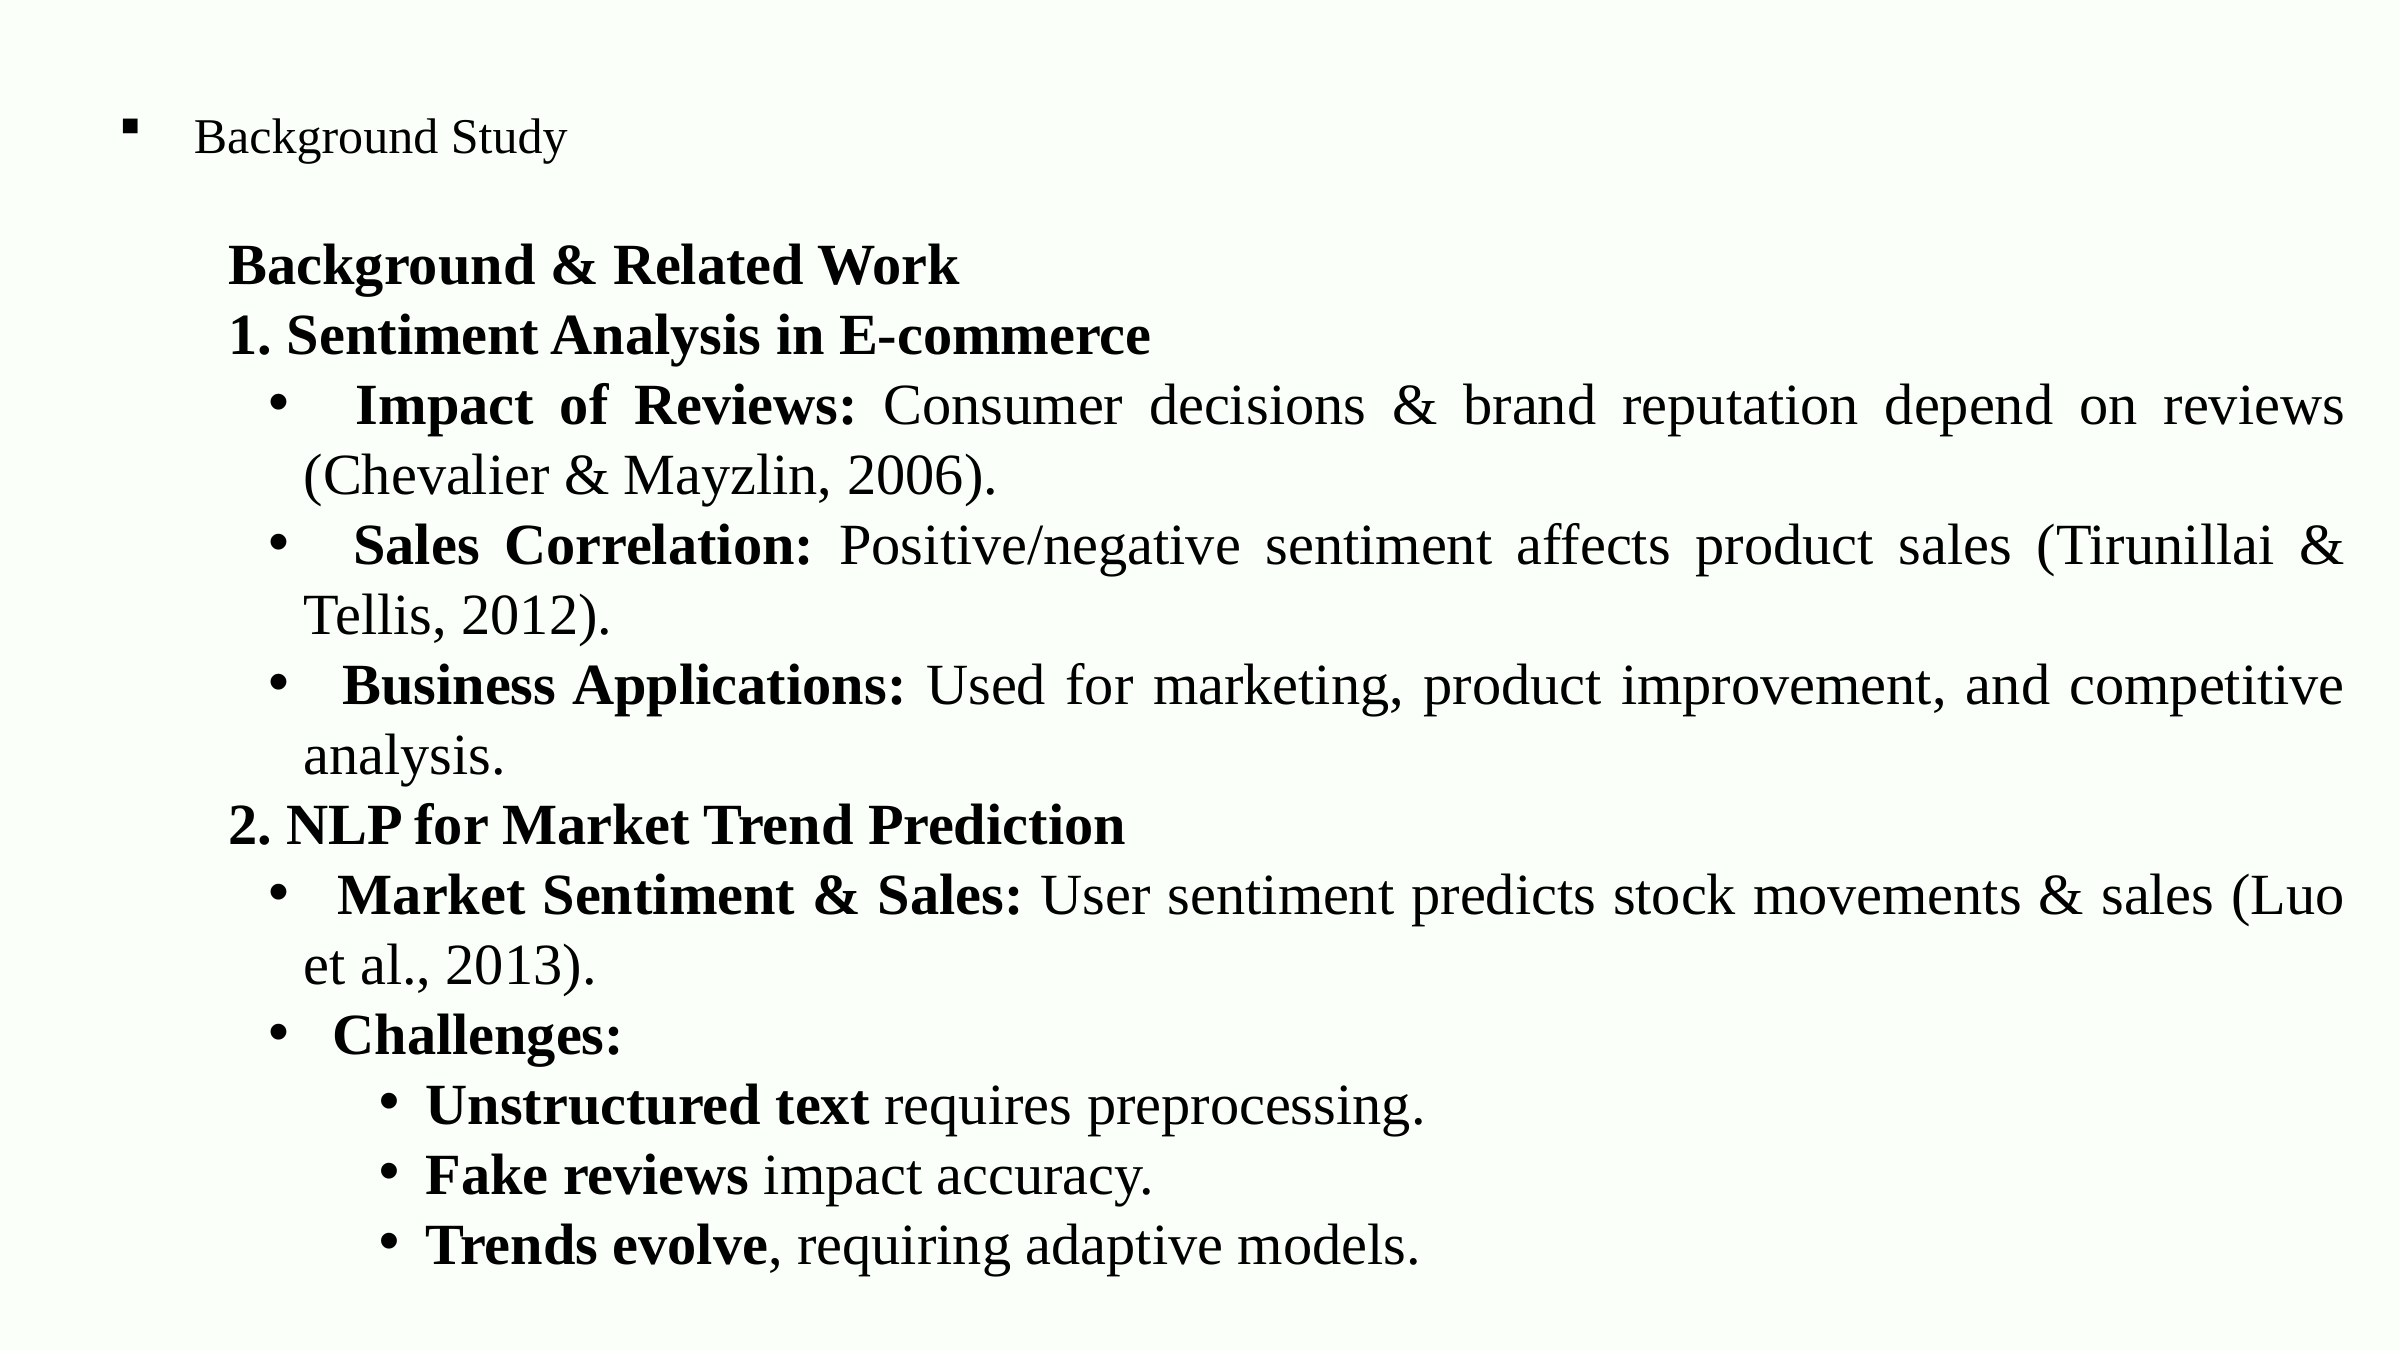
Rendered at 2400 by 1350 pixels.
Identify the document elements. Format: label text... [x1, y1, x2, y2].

text_box Background & Related Work 1. Sentiment Analysis in E-commerce Impact of Reviews: Consumer decisions & brand reputation depend on reviews (Chevalier & Mayzlin, 2006). Sales Correlation: Positive/negative sentiment affects product sales (Tirunillai & Tellis, 2012). Business Applications: Used for marketing, product improvement, and competitive analysis. 2. NLP for Market Trend Prediction Market Sentiment & Sales: User sentiment predicts stock movements & sales (Luo et al., 2013). Challenges: Unstructured text requires preprocessing. Fake reviews impact accuracy. Trends evolve, requiring adaptive models. [214, 218, 2361, 1284]
text_box Background Study [104, 95, 1443, 171]
